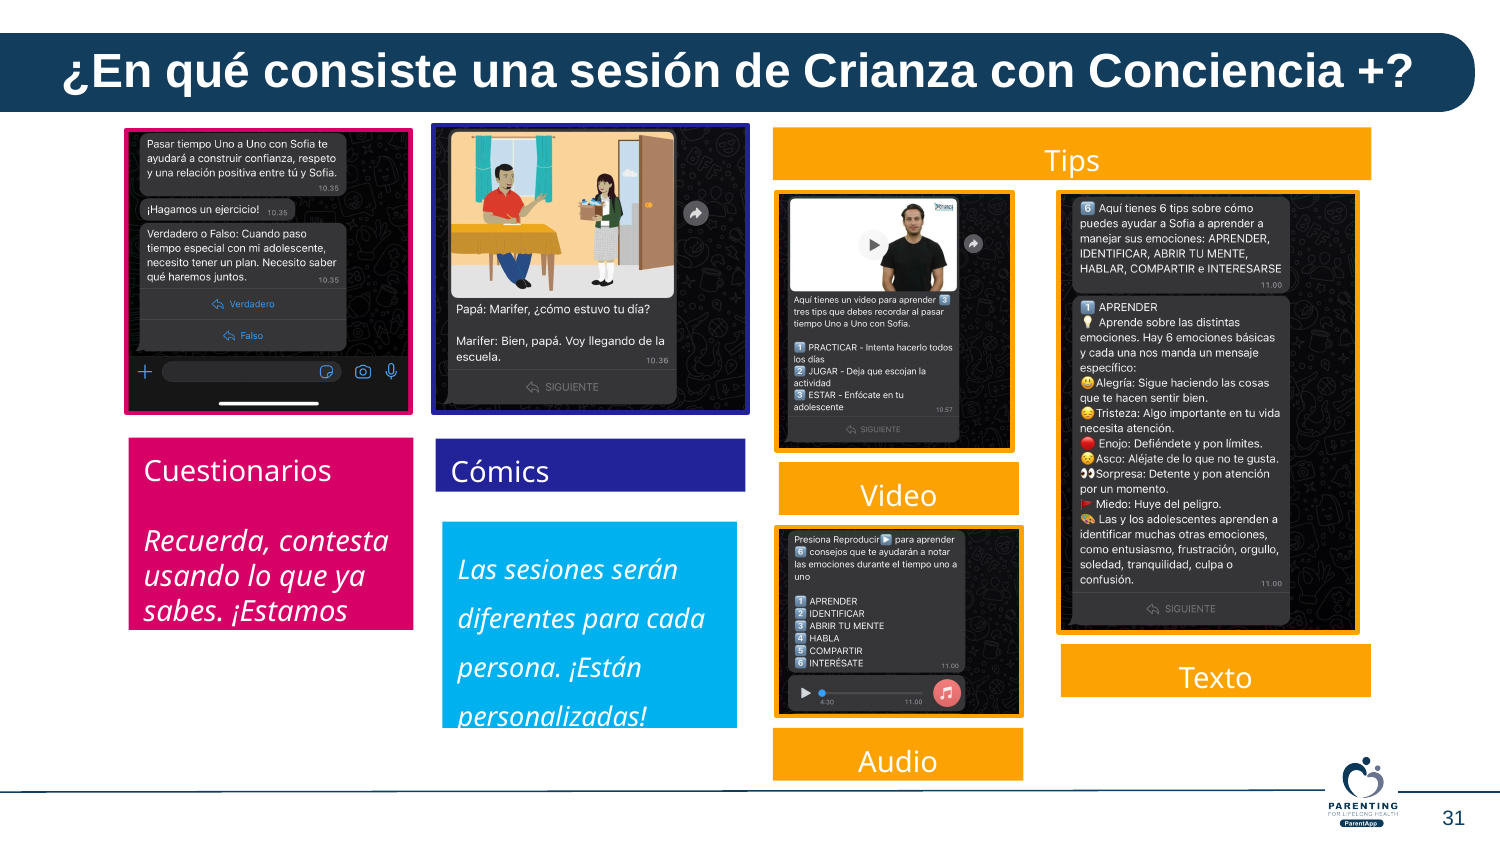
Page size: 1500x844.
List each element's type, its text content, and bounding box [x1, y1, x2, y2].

text_box Tips [772, 127, 1372, 181]
text_box Audio [772, 727, 1024, 781]
picture [778, 194, 1011, 449]
text_box Cómics [435, 438, 746, 492]
text_box Las sesiones serán diferentes para cada persona. ¡Están personalizadas! [442, 521, 737, 728]
text_box Texto [1060, 644, 1371, 698]
text_box ¿En qué consiste una sesión de Crianza con Conciencia +? [46, 32, 1500, 105]
text_box [0, 33, 1461, 112]
text_box Cuestionarios Recuerda, contesta usando lo que ya sabes. ¡Estamos aquí para aprender! [128, 437, 414, 630]
picture [1328, 756, 1398, 828]
picture [778, 528, 1020, 714]
picture [128, 132, 409, 411]
picture [1060, 194, 1356, 631]
picture [435, 126, 746, 411]
text_box Video [778, 462, 1019, 515]
